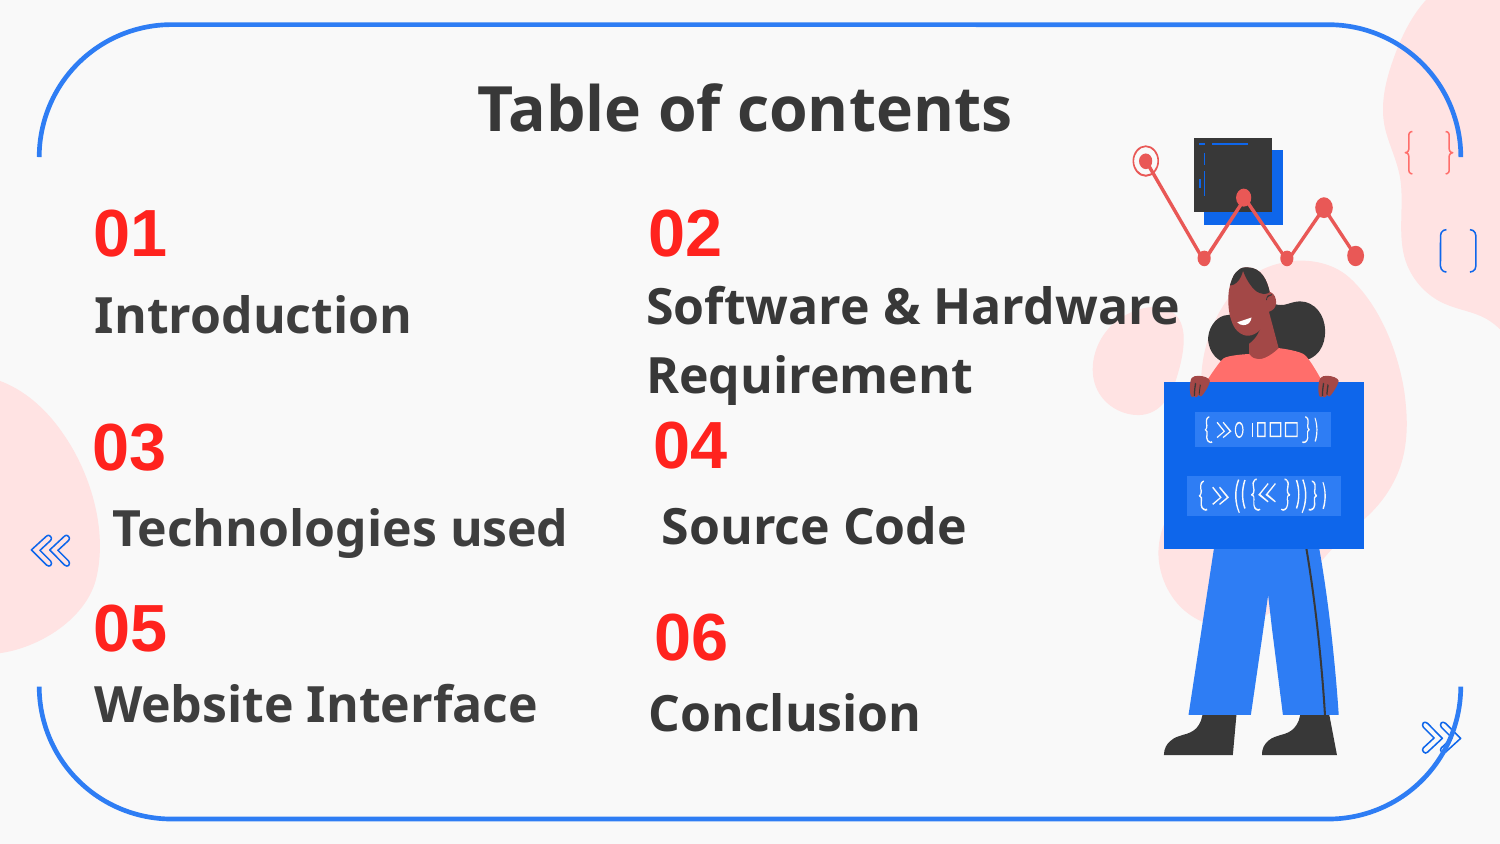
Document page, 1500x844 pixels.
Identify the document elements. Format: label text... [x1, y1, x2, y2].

text_box 05 [79, 576, 184, 672]
title Table of contents [113, 54, 1378, 149]
text_box 01 [78, 182, 184, 278]
text_box 02 [633, 182, 739, 278]
subtitle Introduction [79, 279, 458, 359]
text_box Technologies used [97, 489, 584, 564]
subtitle Software & Hardware Requirement [631, 338, 1069, 419]
subtitle Conclusion [633, 677, 1012, 757]
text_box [1074, 137, 1448, 756]
subtitle Website Interface [79, 622, 614, 748]
text_box 06 [639, 585, 745, 681]
text_box 04 [638, 394, 744, 490]
text_box Source Code [647, 486, 983, 562]
text_box 03 [77, 396, 183, 491]
